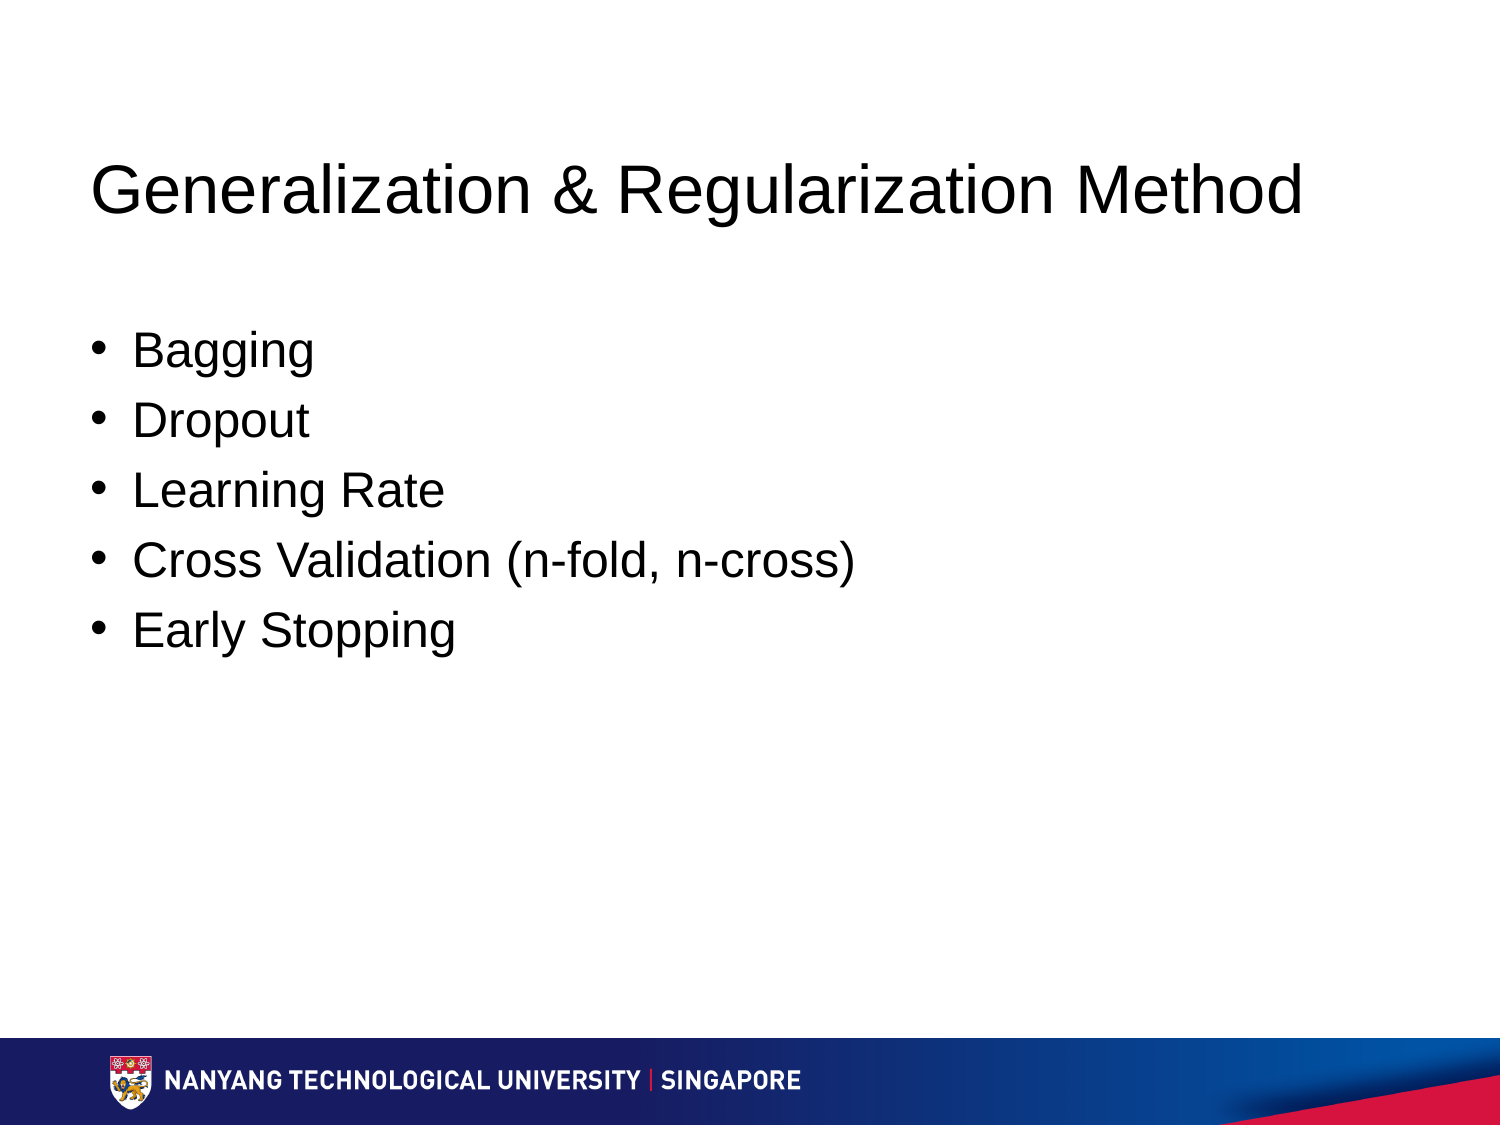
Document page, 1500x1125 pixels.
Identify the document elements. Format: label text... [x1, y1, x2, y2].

title Generalization & Regularization Method [75, 92, 1425, 280]
picture [0, 1038, 1500, 1125]
list Bagging Dropout Learning Rate Cross Validation (n-fold, n-cross) Early Stopping [75, 309, 1425, 946]
